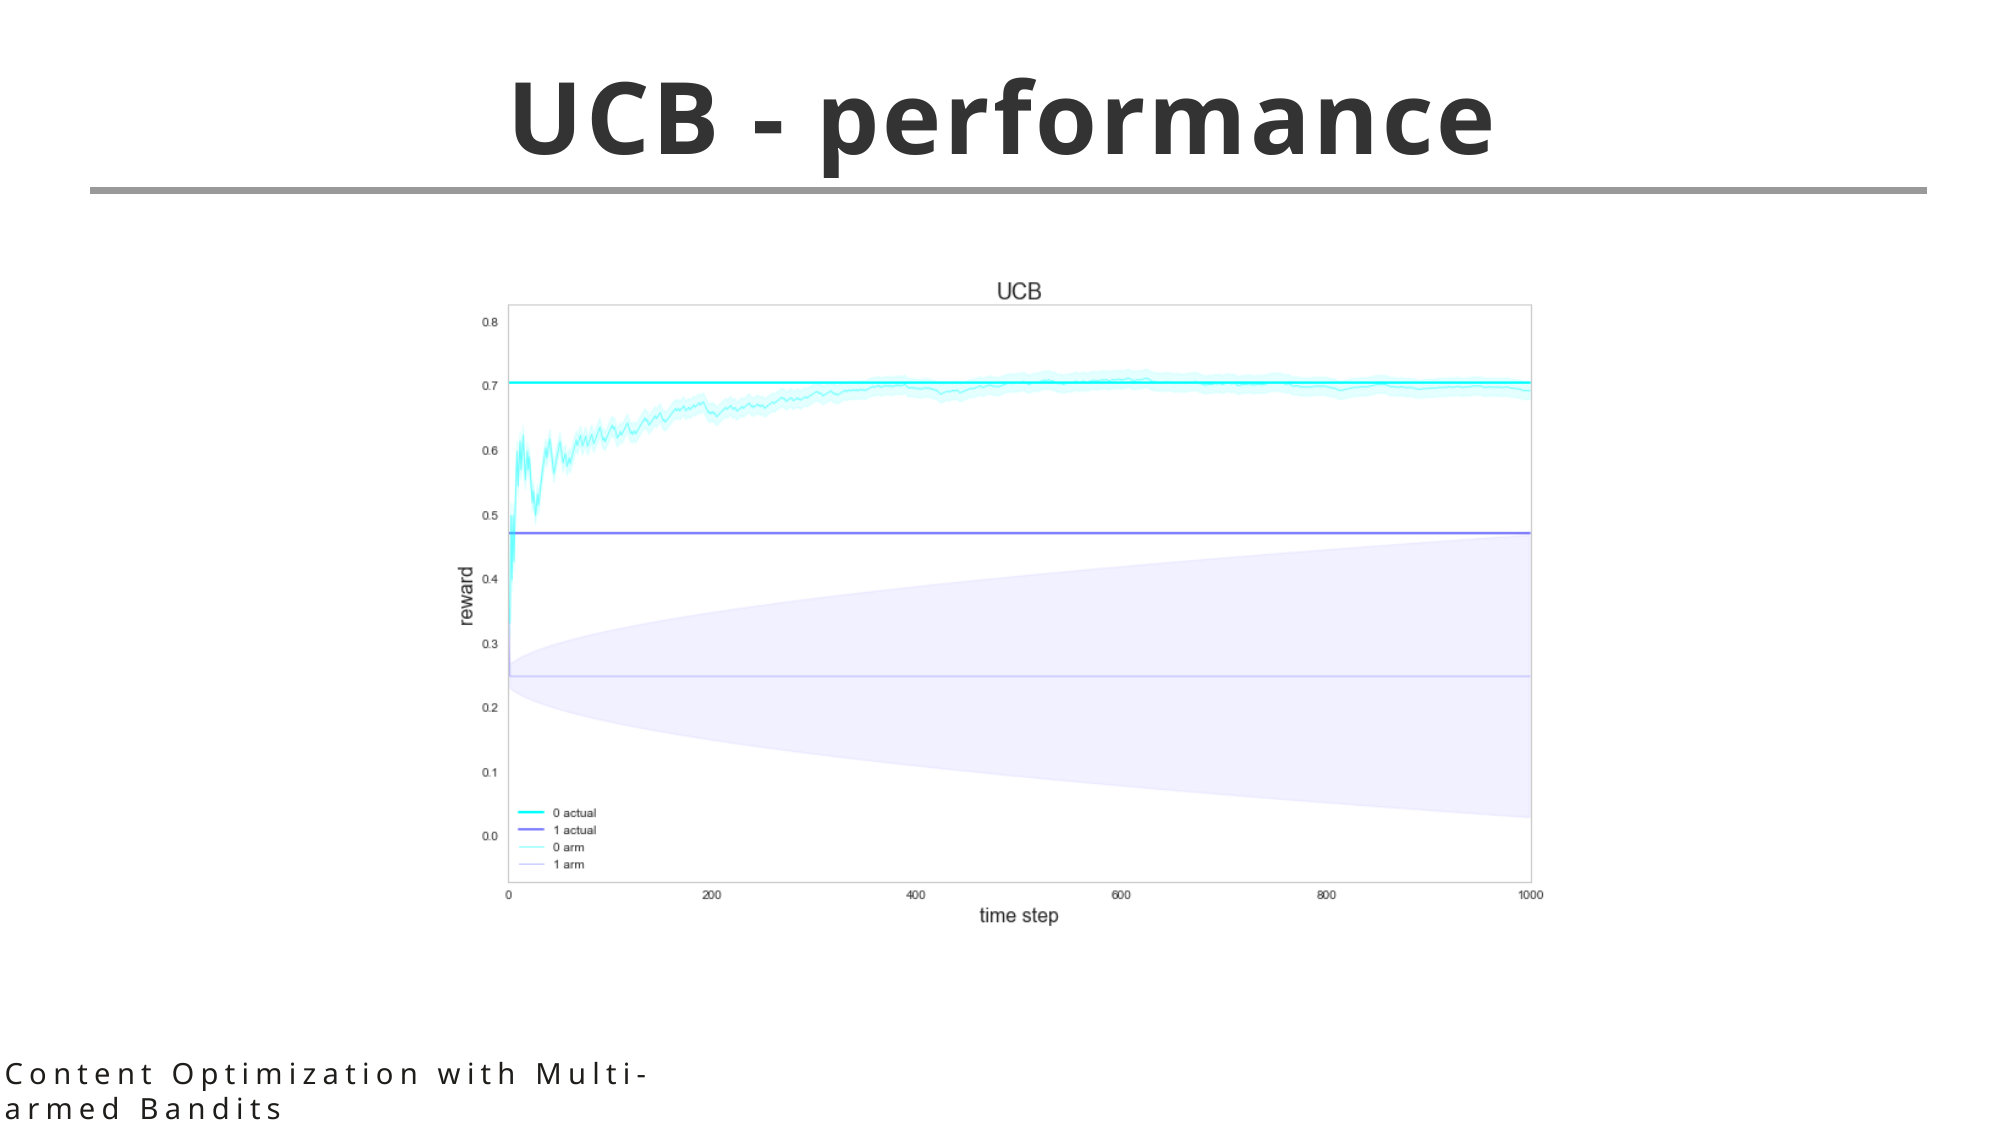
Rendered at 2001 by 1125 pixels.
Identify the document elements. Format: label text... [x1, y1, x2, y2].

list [343, 231, 1663, 975]
title UCB - performance [113, 39, 1892, 179]
